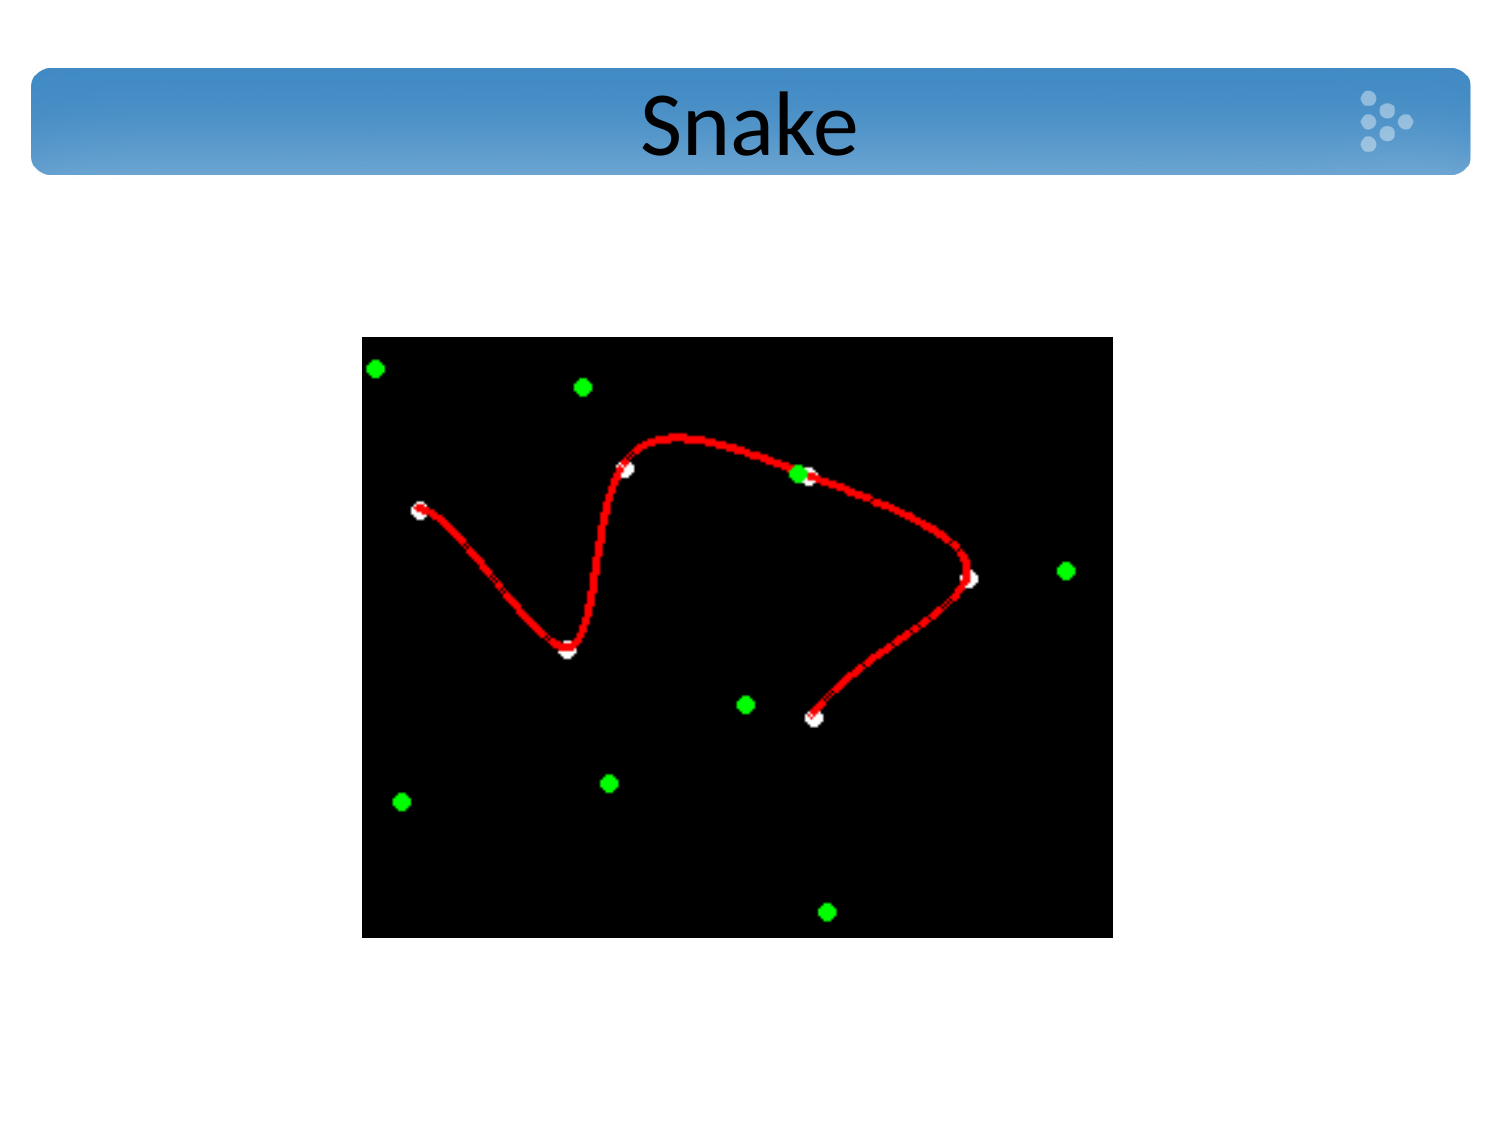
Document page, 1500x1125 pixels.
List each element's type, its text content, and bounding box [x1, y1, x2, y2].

title Snake [74, 24, 1426, 213]
picture [0, 0, 1500, 1125]
